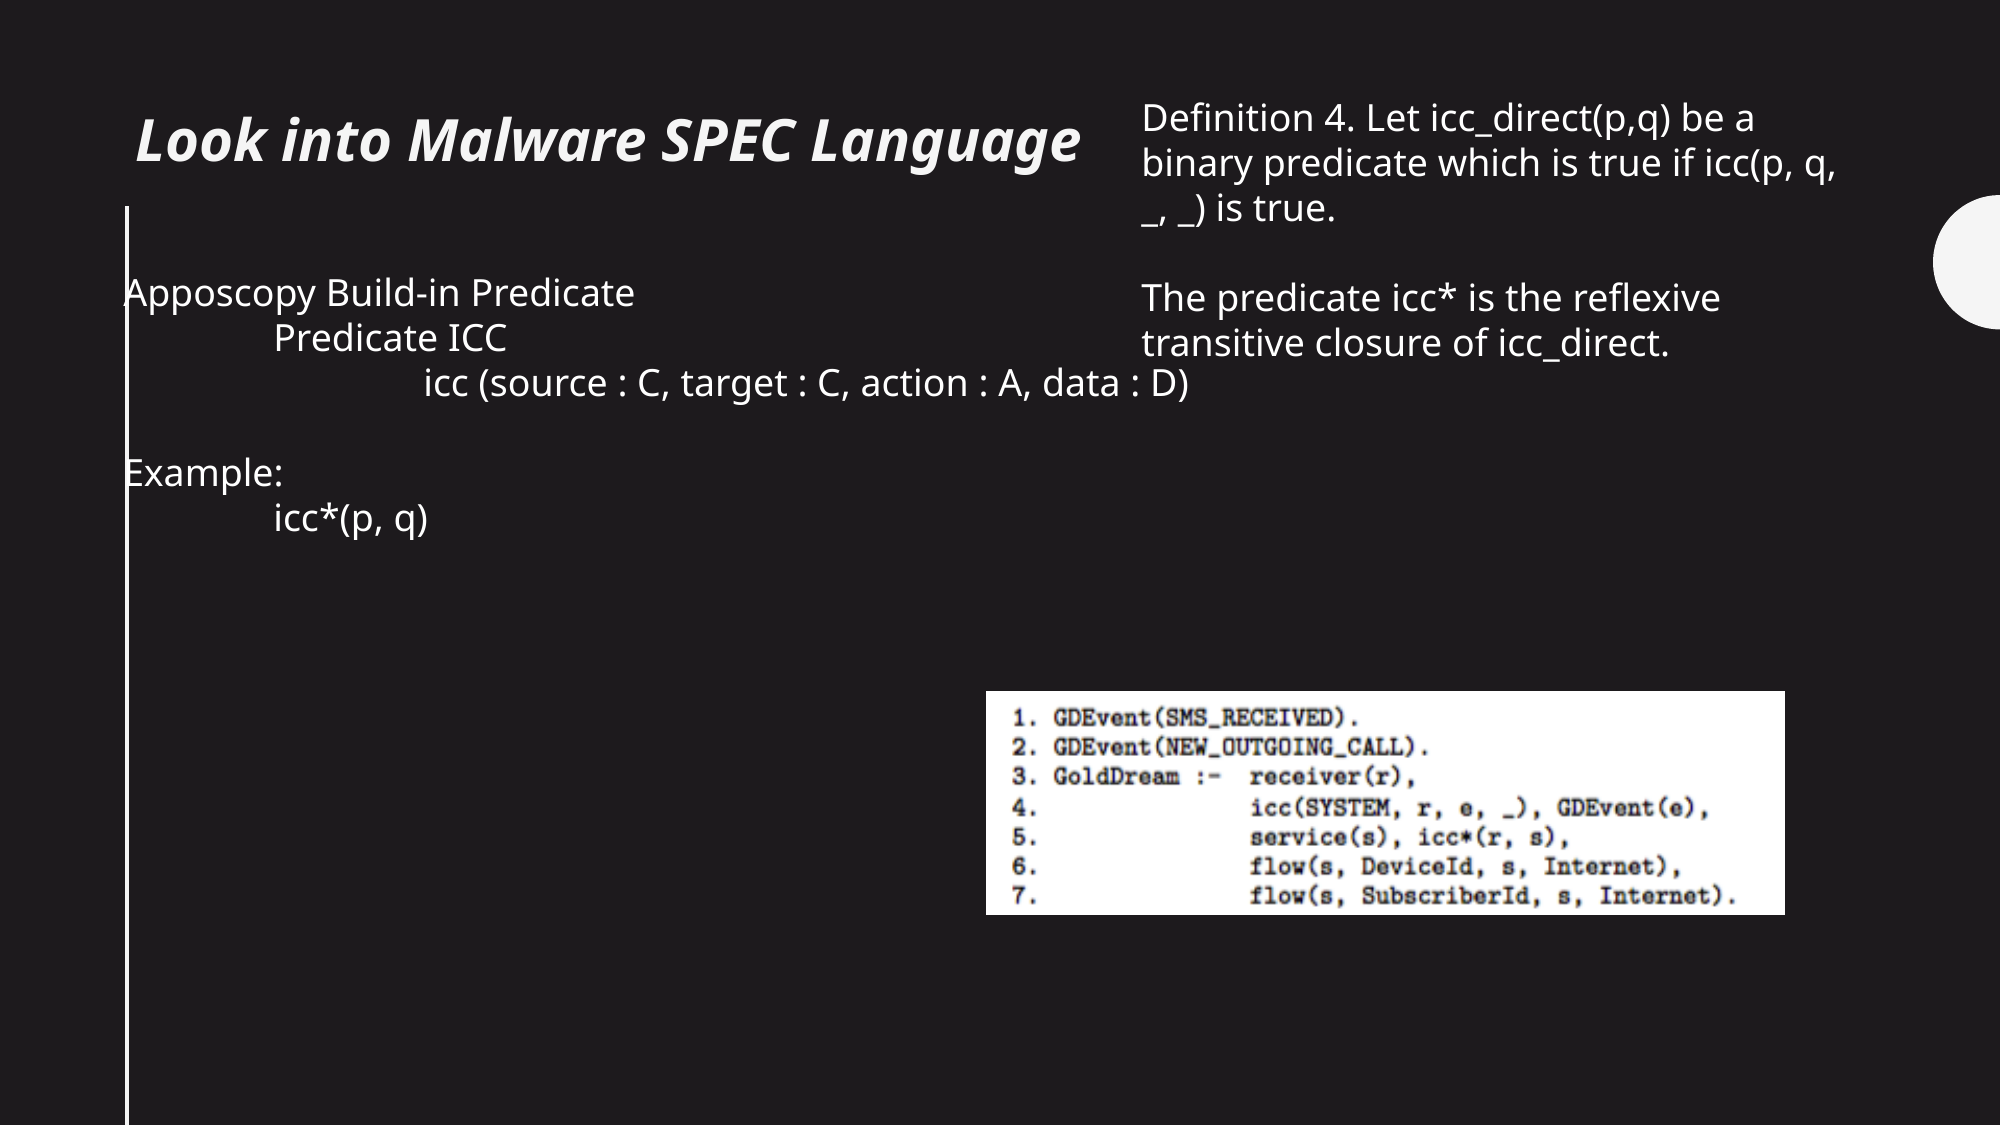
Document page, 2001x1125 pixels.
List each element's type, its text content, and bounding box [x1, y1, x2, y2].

text_box Apposcopy Build-in Predicate Predicate ICC icc (source : C, target : C, action : A, data : D) Example: icc*(p, q) [108, 261, 1214, 547]
text_box Definition 4. Let icc_direct(p,q) be a binary predicate which is true if icc(p, q, _, _) is true. The predicate icc* is the reflexive transitive closure of icc_direct. [1126, 86, 1870, 372]
text_box Look into Malware SPEC Language [120, 86, 1126, 221]
picture [986, 691, 1785, 915]
